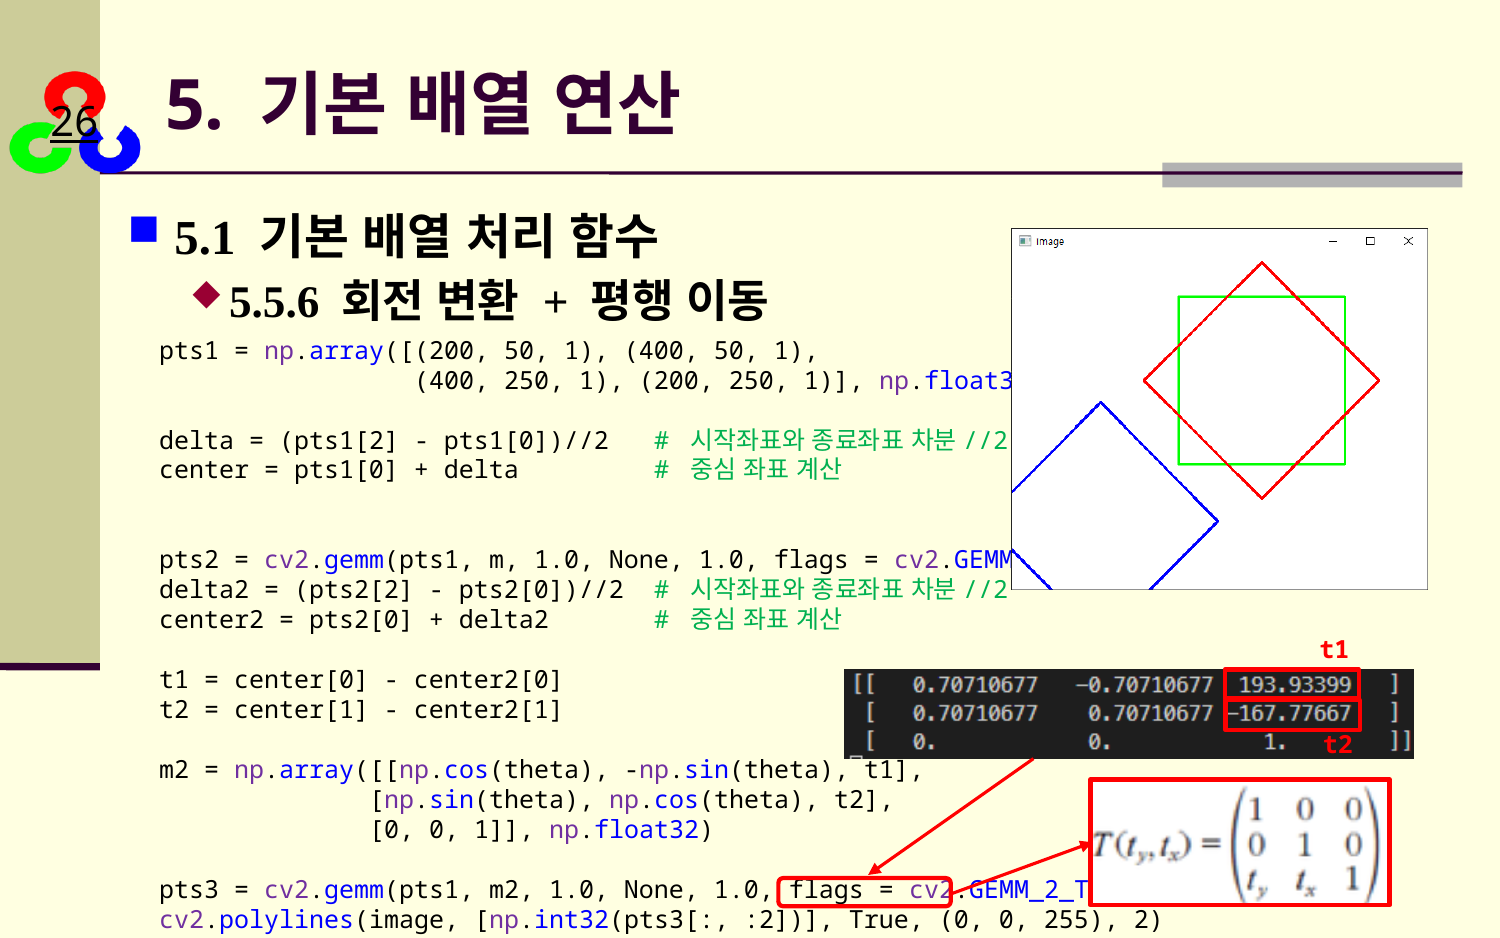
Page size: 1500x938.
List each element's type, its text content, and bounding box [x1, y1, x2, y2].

picture [0, 62, 149, 179]
list 5.1 기본 배열 처리 함수 5.5.6 회전 변환 + 평행 이동 [112, 197, 1463, 876]
title 5. 기본 배열 연산 [149, 37, 1463, 167]
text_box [1100, 379, 1262, 516]
text_box pts1 = np.array([(200, 50, 1), (400, 50, 1), (400, 250, 1), (200, 250, 1)], np.float32) delta = (pts1[2] - pts1[0])//2 # 시작좌표와 종료좌표 차분//2 center = pts1[0] + delta # 중심 좌표 계산 pts2 = cv2.gemm(pts1, m, 1.0, None, 1.0, flags = cv2.GEMM_2_T) delta2 = (pts2[2] - pts2[0])//2 # 시작좌표와 종료좌표 차분//2 center2 = pts2[0] + delta2 # 중심 좌표 계산 t1 = center[0] - center2[0] t2 = center[1] - center2[1] m2 = np.array([[np.cos(theta), -np.sin(theta), t1], [np.sin(theta), np.cos(theta), t2], [0, 0, 1]], np.float32) pts3 = cv2.gemm(pts1, m2, 1.0, None, 1.0, flags = cv2.GEMM_2_T) cv2.polylines(image, [np.int32(pts3[:, :2])], True, (0, 0, 255), 2) [144, 326, 1456, 938]
picture [1010, 228, 1428, 590]
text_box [778, 626, 1414, 907]
